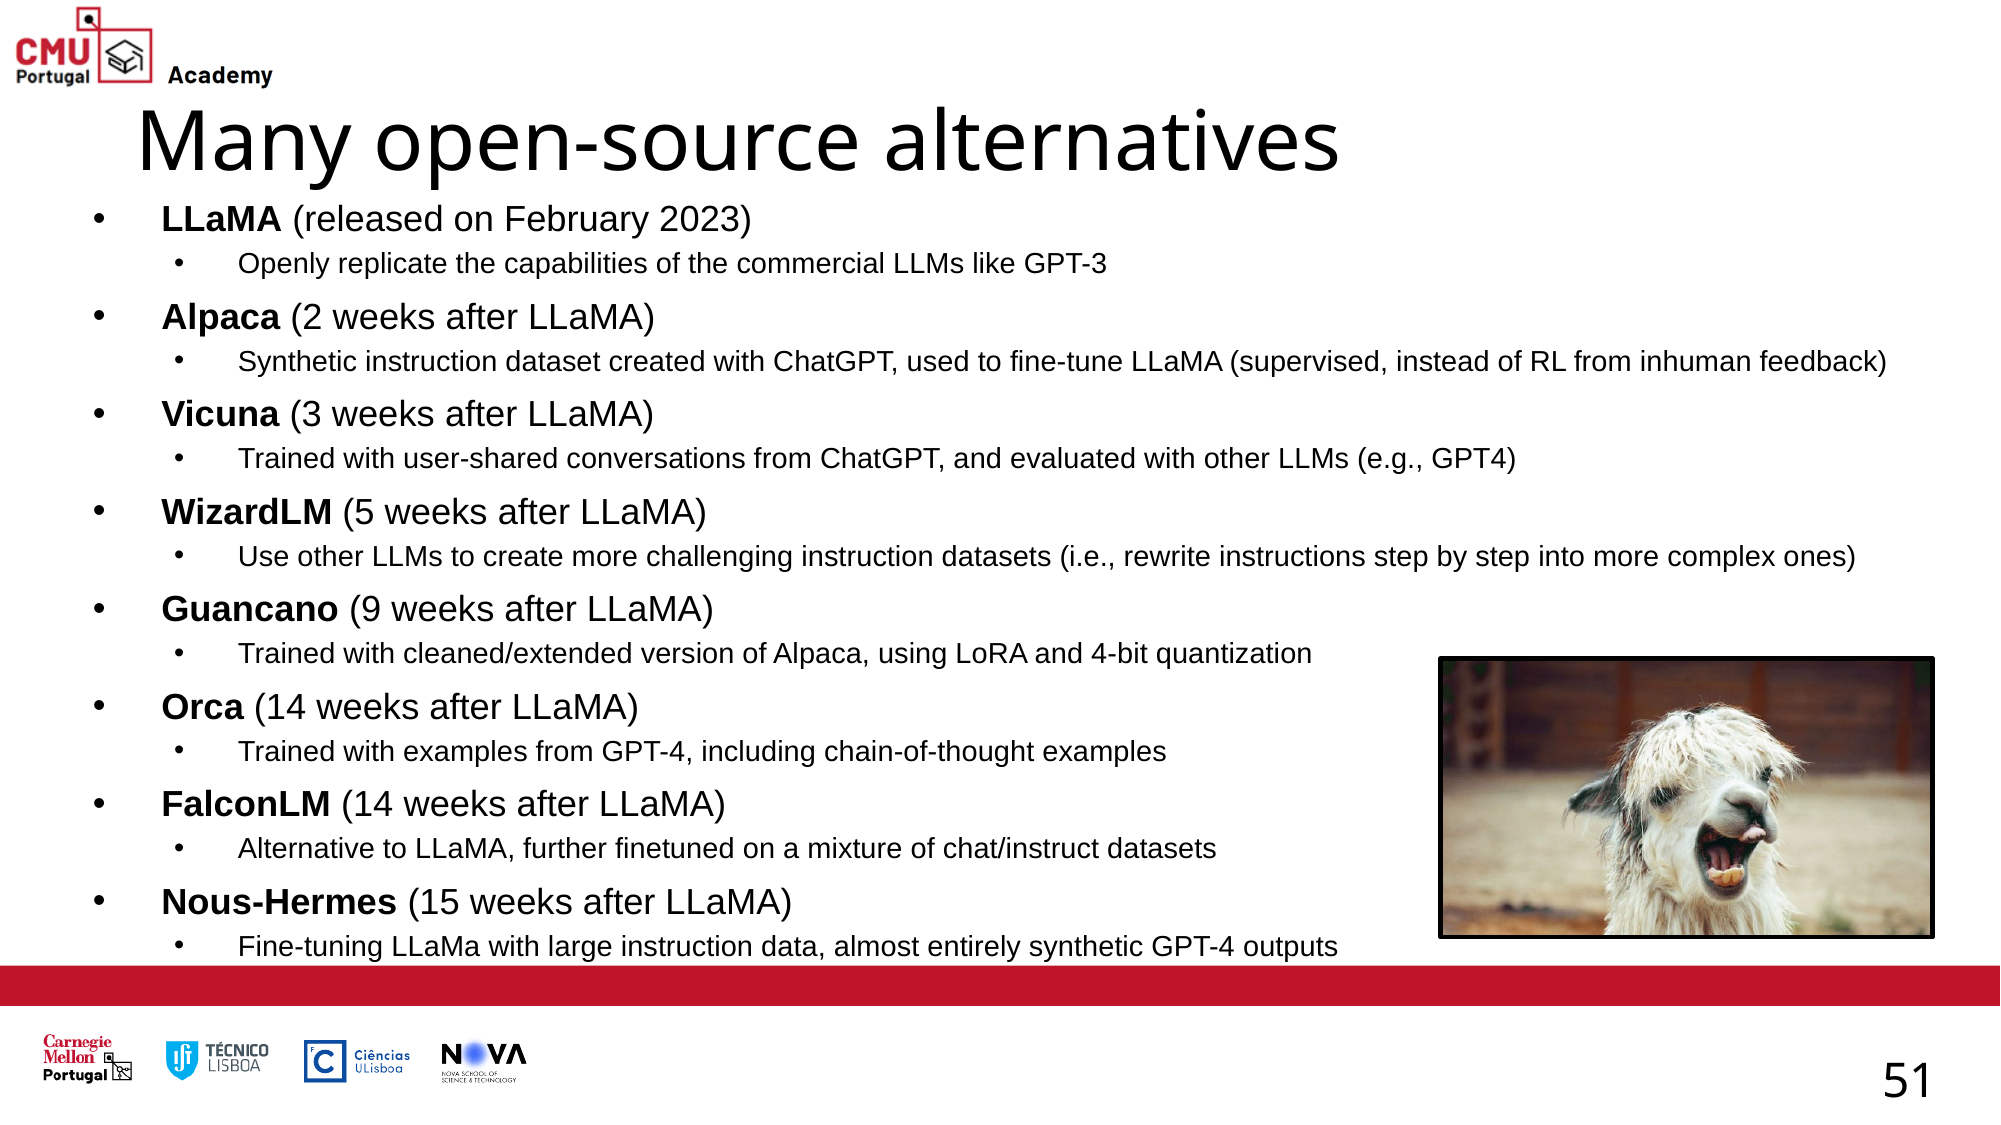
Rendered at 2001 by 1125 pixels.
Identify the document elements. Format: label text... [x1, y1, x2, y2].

picture [1442, 660, 1931, 936]
title Many open-source alternatives [120, 77, 1846, 192]
picture [5, 3, 275, 91]
picture [0, 1011, 583, 1110]
list LLaMA (released on February 2023) Openly replicate the capabilities of the commercial LLMs like GPT-3 Alpaca (2 weeks after LLaMA) Synthetic instruction dataset created with ChatGPT, used to fine-tune LLaMA (supervised, instead of RL from inhuman feedback) Vicuna (3 weeks after LLaMA) Trained with user-shared conversations from ChatGPT, and evaluated with other LLMs (e.g., GPT4) WizardLM (5 weeks after LLaMA) Use other LLMs to create more challenging instruction datasets (i.e., rewrite instructions step by step into more complex ones) Guancano (9 weeks after LLaMA) Trained with cleaned/extended version of Alpaca, using LoRA and 4-bit quantization Orca (14 weeks after LLaMA) Trained with examples from GPT-4, including chain-of-thought examples FalconLM (14 weeks after LLaMA) Alternative to LLaMA, further finetuned on a mixture of chat/instruct datasets Nous-Hermes (15 weeks after LLaMA) Fine-tuning LLaMa with large instruction data, almost entirely synthetic GPT-4 outputs [69, 192, 1913, 982]
text_box 51 [1830, 1042, 1953, 1103]
